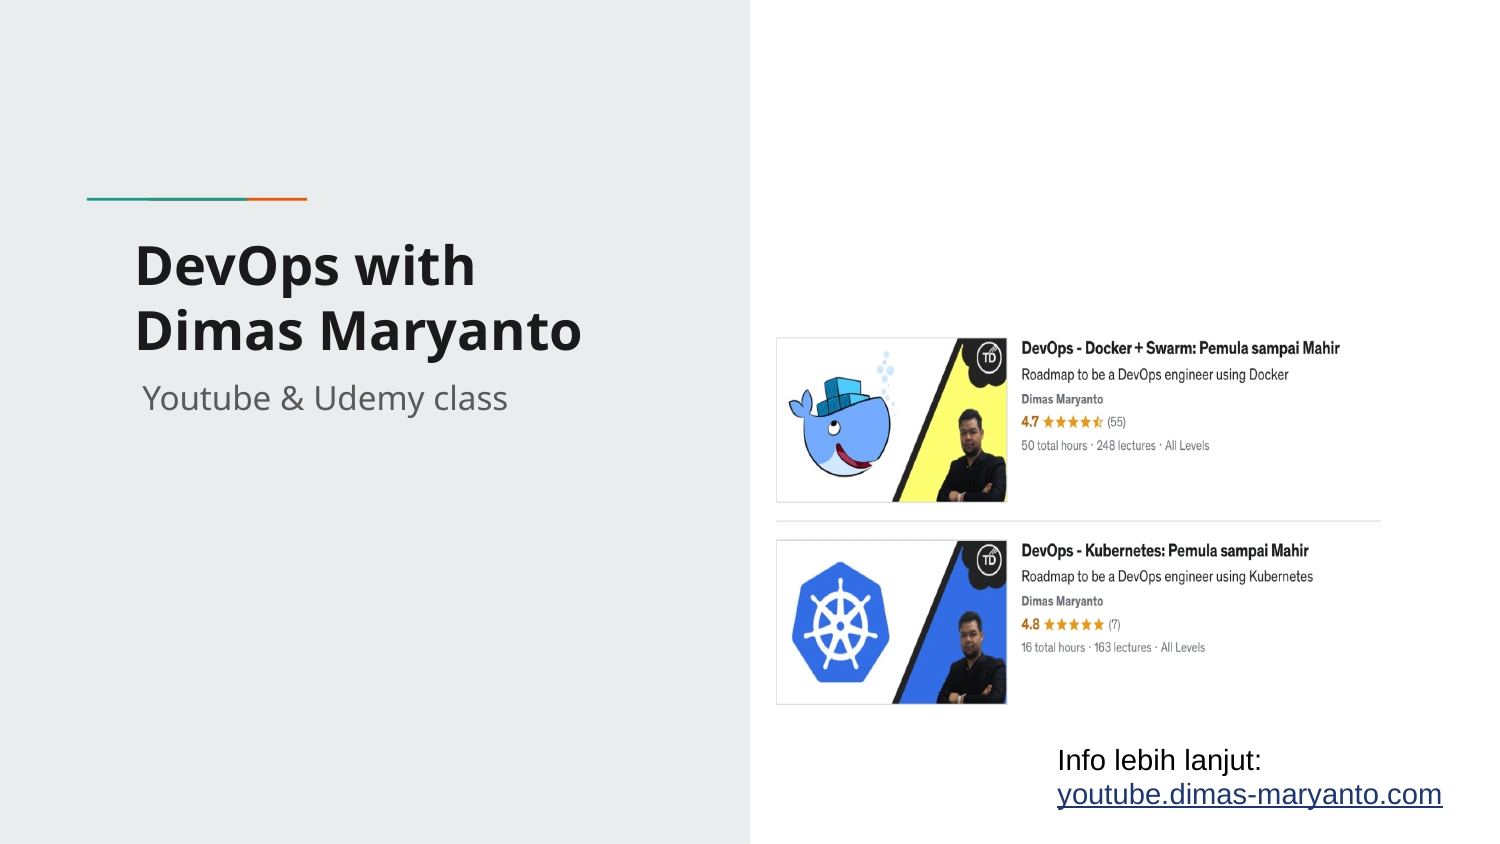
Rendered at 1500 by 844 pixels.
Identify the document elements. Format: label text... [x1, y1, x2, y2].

picture [767, 323, 1382, 717]
text_box Info lebih lanjut: youtube.dimas-maryanto.com [1042, 725, 1479, 826]
subtitle Youtube & Udemy class [127, 362, 669, 487]
title DevOps with Dimas Maryanto [119, 216, 662, 494]
